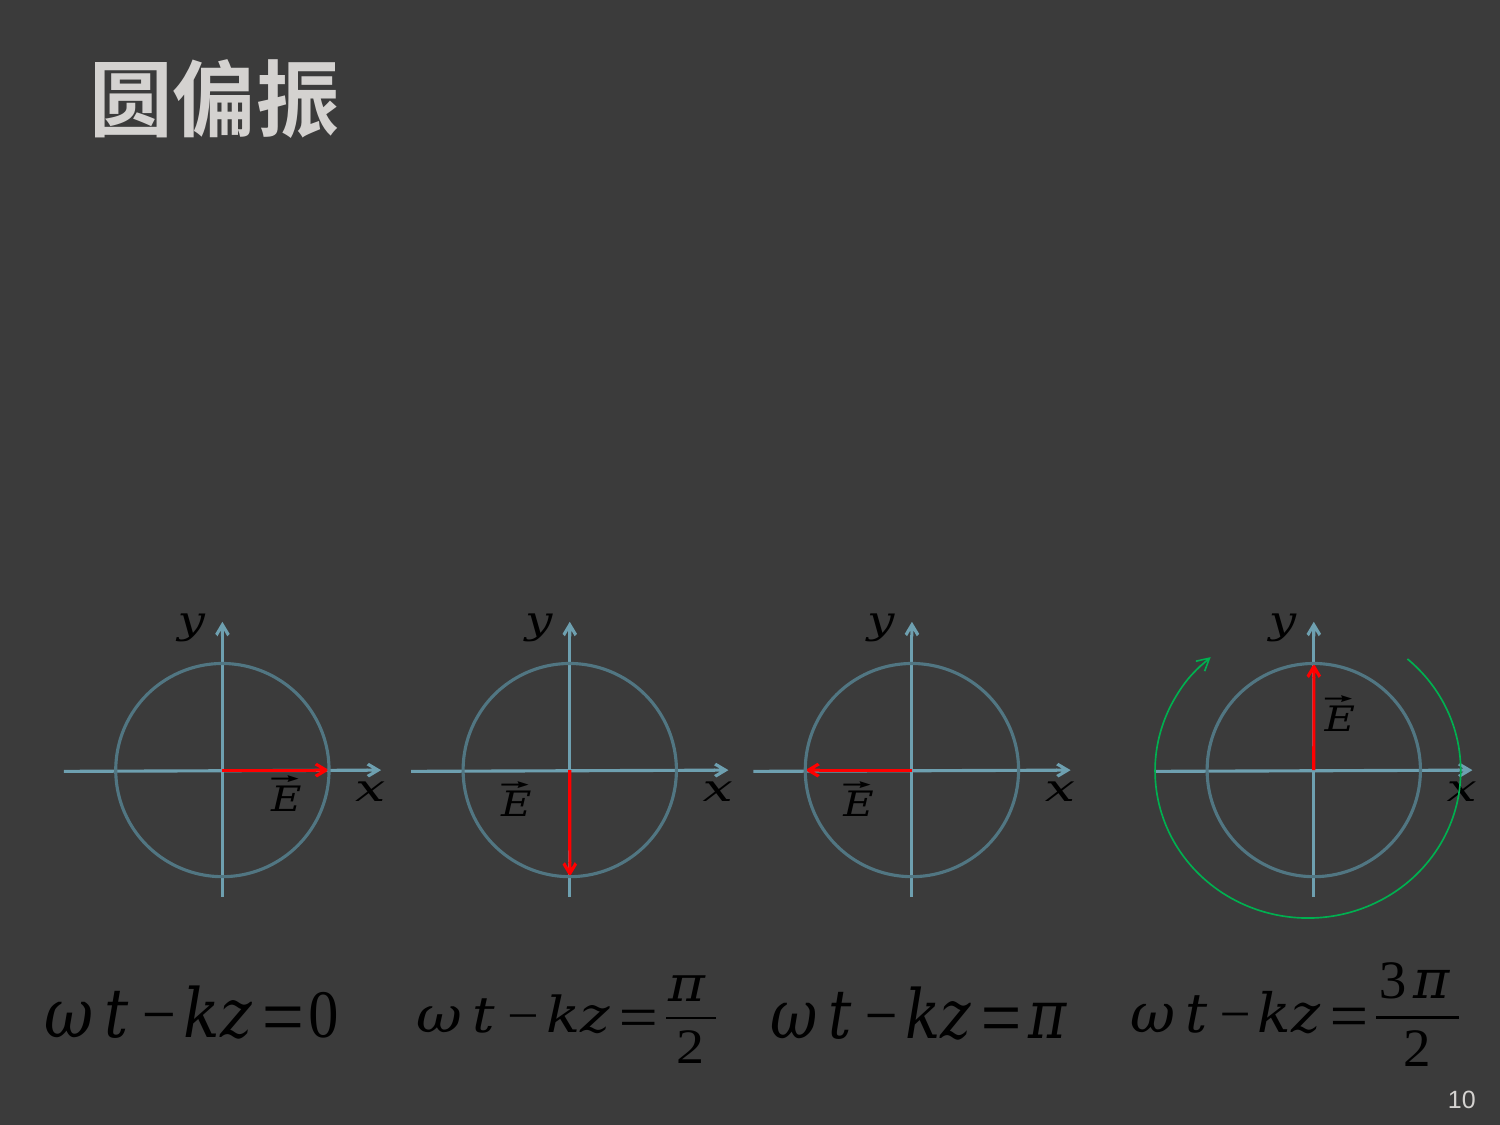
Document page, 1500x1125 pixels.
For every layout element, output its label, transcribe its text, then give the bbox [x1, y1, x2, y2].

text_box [410, 600, 735, 897]
slide_number 10 [1340, 1075, 1491, 1117]
title 圆偏振 [75, 45, 1425, 149]
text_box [752, 600, 1077, 897]
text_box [1154, 600, 1479, 897]
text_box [63, 600, 388, 897]
text_box [1268, 914, 1348, 919]
